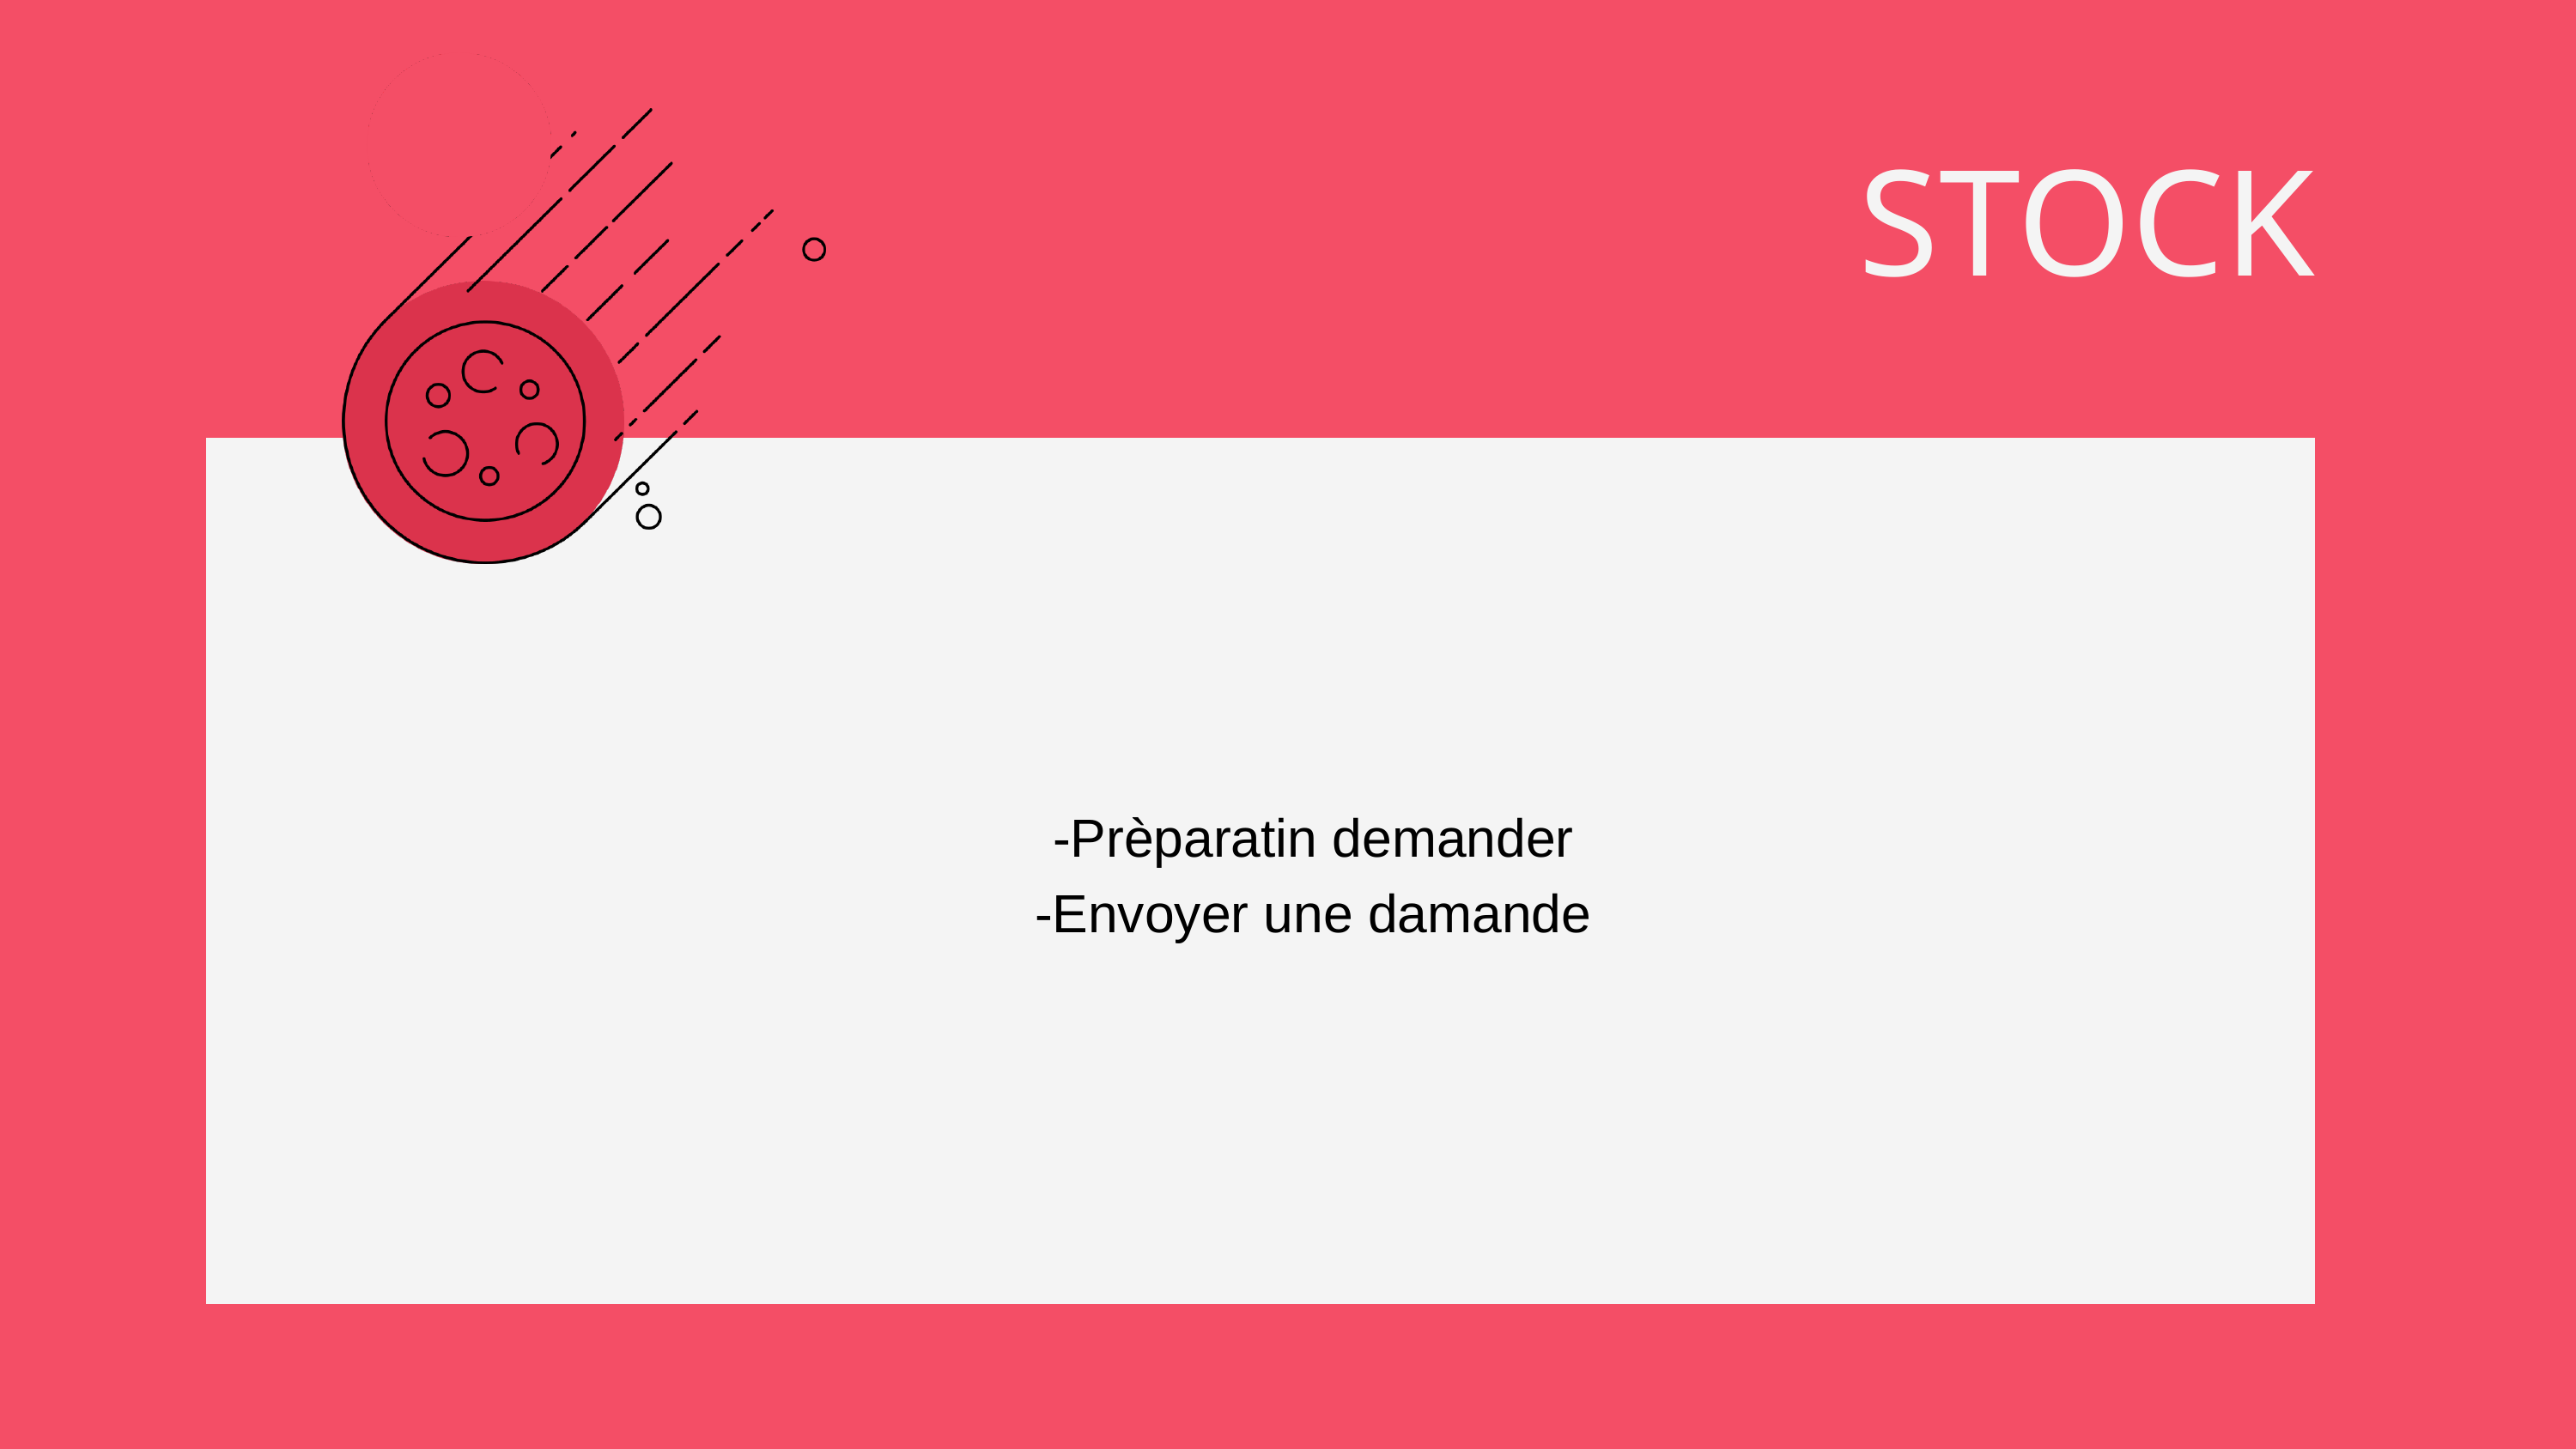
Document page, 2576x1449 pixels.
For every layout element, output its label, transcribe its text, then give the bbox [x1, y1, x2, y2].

picture [342, 52, 826, 564]
text_box STOCK [1122, 158, 2316, 306]
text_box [205, 437, 2316, 1304]
